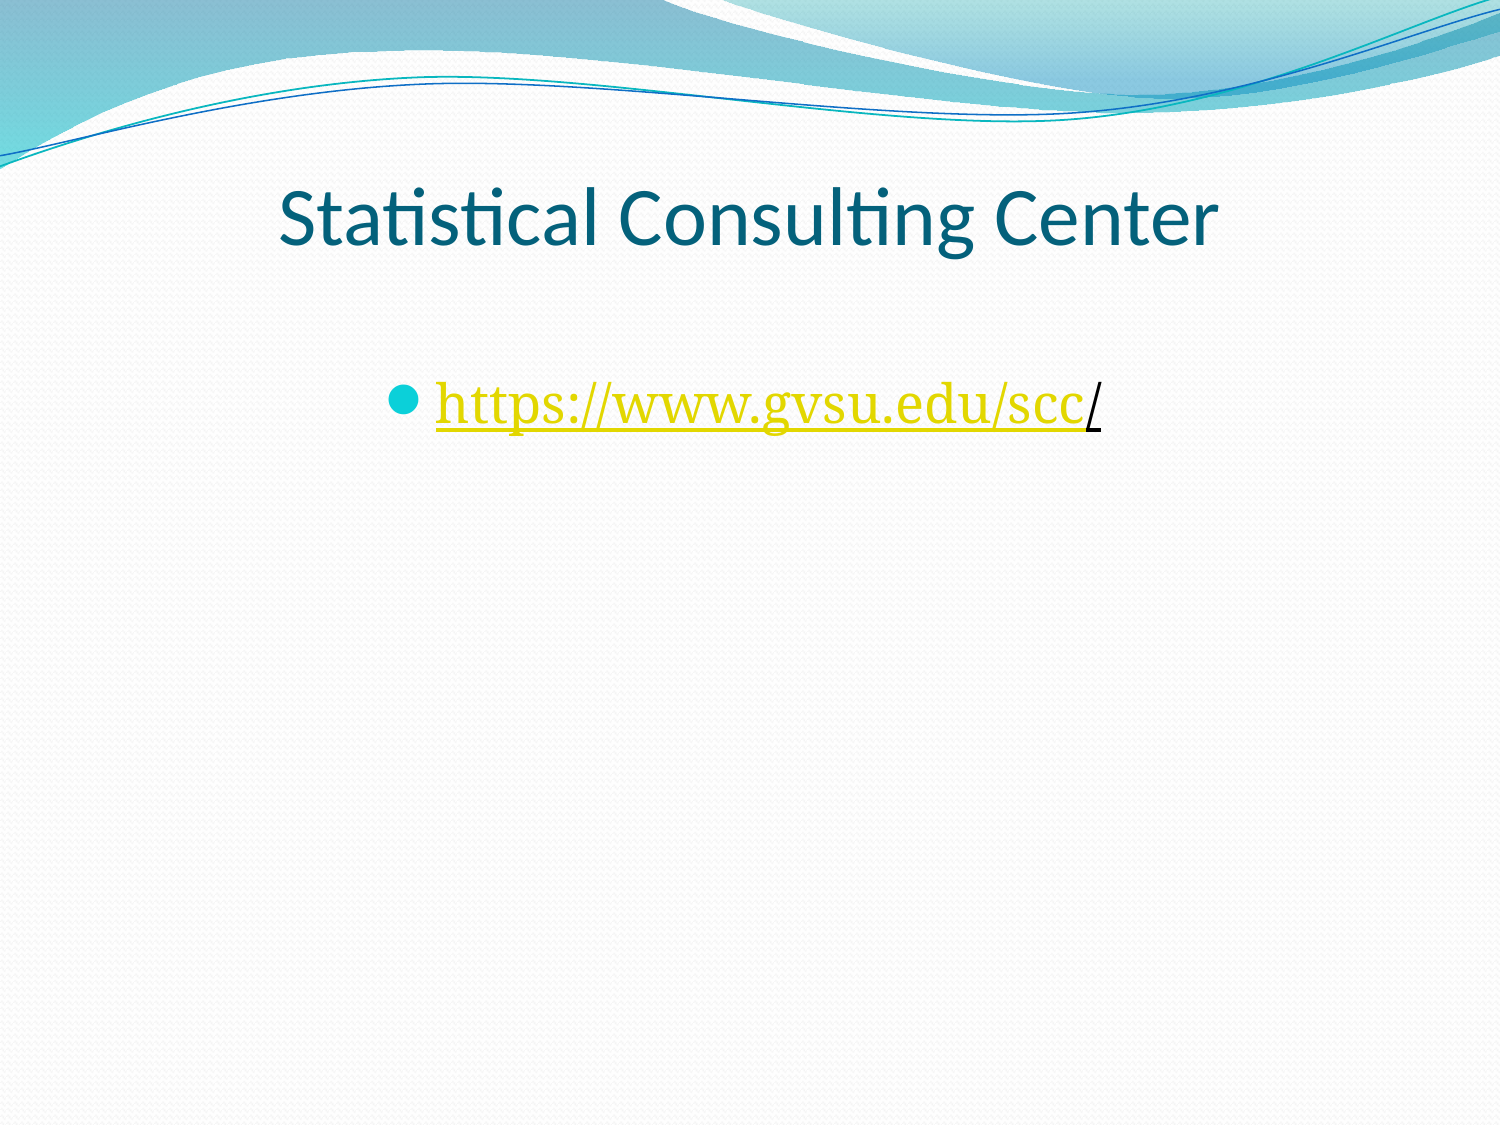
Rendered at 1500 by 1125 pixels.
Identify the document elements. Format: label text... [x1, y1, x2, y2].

title Statistical Consulting Center [75, 115, 1425, 263]
list https://www.gvsu.edu/scc/ [75, 362, 1425, 1038]
